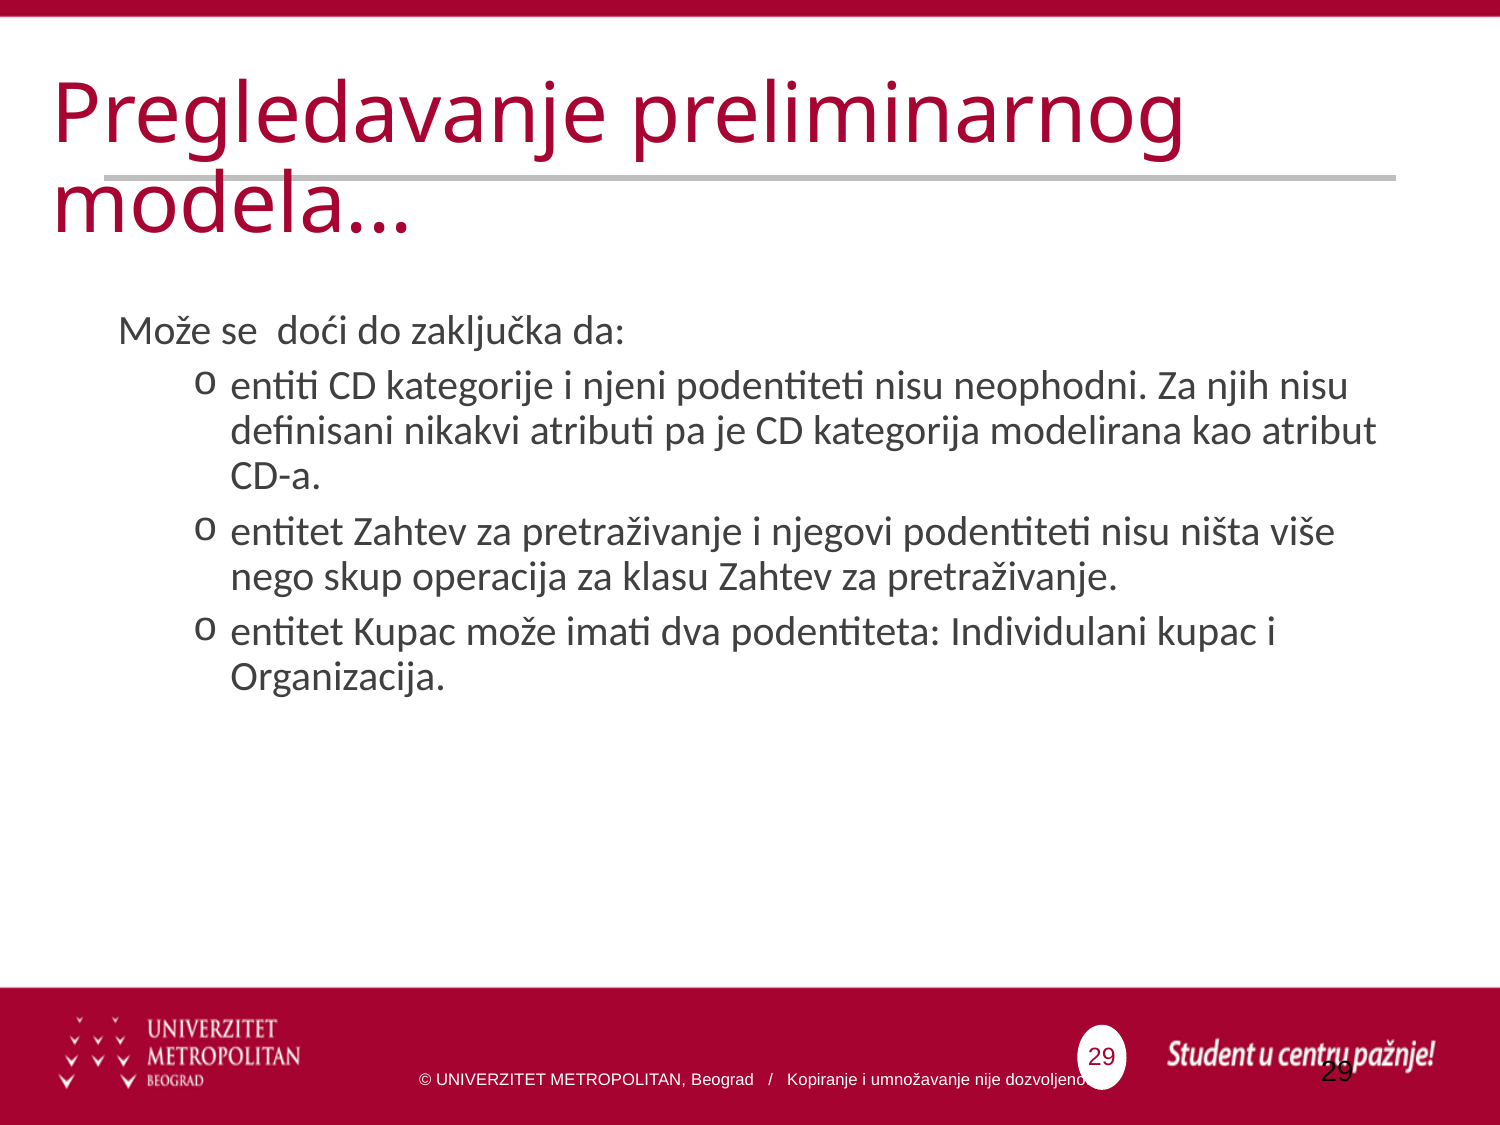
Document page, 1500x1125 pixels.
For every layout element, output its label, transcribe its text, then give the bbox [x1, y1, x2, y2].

title Pregledavanje preliminarnog modela... [36, 63, 1446, 254]
picture [0, 0, 1500, 1125]
slide_number 29 [1306, 1045, 1439, 1103]
list Može se doći do zaključka da: entiti CD kategorije i njeni podentiteti nisu neophodni. Za njih nisu definisani nikakvi atributi pa je CD kategorija modelirana kao atribut CD-a. entitet Zahtev za pretraživanje i njegovi podentiteti nisu ništa više nego skup operacija za klasu Zahtev za pretraživanje. entitet Kupac može imati dva podentiteta: Individulani kupac i Organizacija. [103, 230, 1397, 944]
